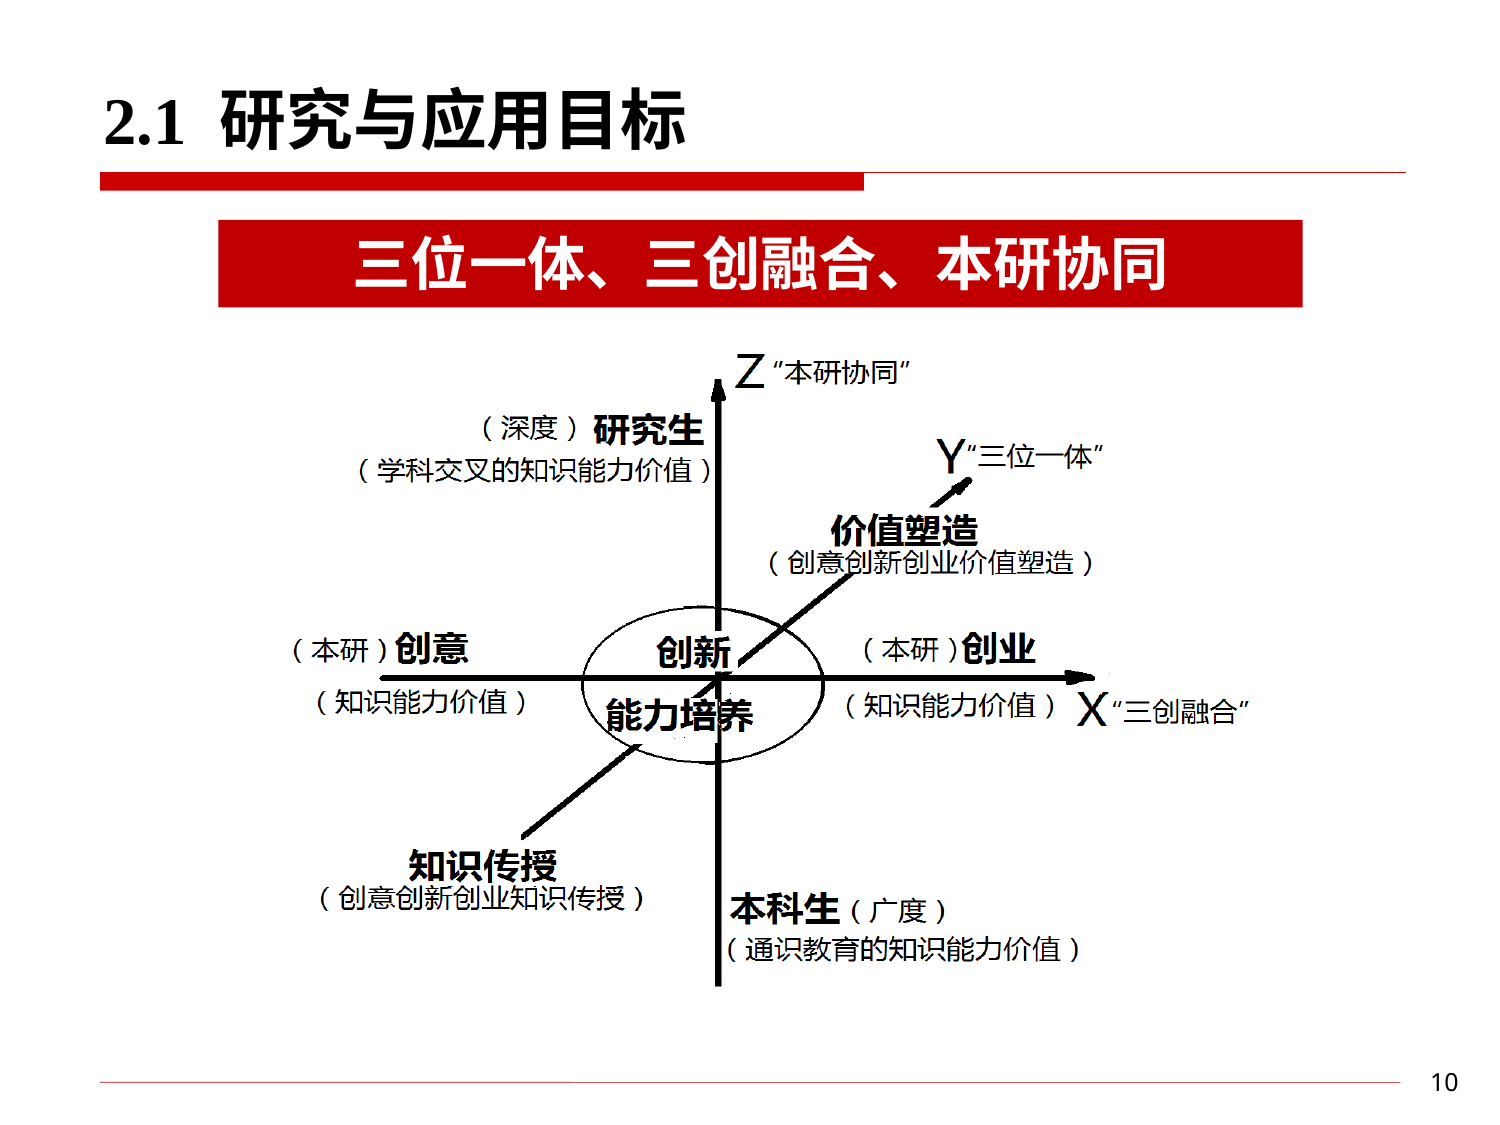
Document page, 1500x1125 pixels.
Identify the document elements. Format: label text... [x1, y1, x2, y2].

text_box 三位一体、三创融合、本研协同 [218, 219, 1303, 308]
title 2.1 研究与应用目标 [88, 19, 1436, 166]
picture [271, 337, 1270, 1001]
text_box 10 [1148, 1058, 1474, 1125]
